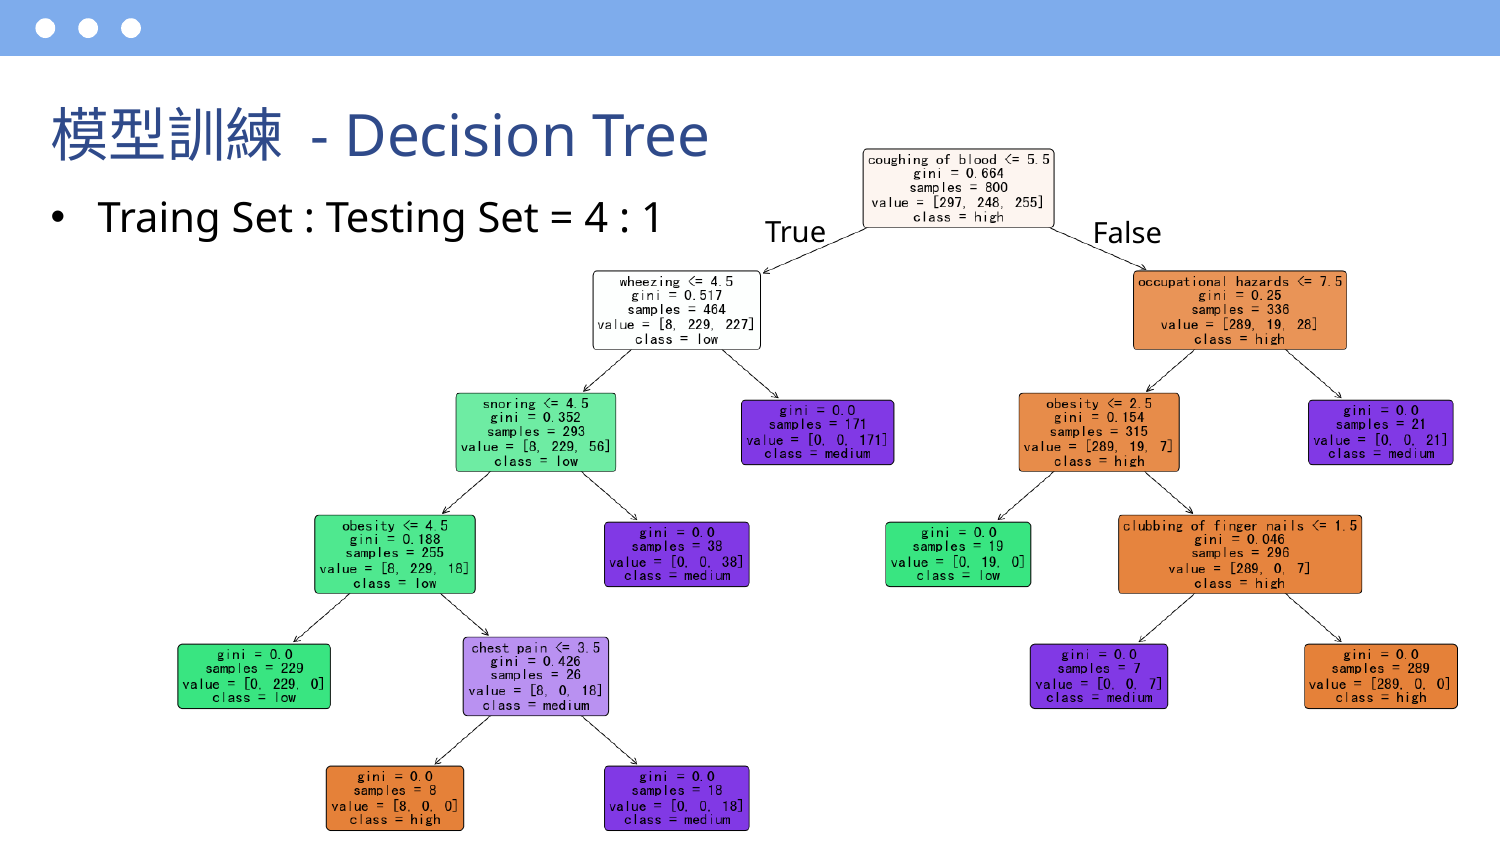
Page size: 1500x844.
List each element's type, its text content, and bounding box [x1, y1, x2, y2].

text_box Traing Set : Testing Set = 4 : 1 [35, 176, 102, 399]
title 模型訓練 - Decision Tree [35, 83, 1302, 160]
picture [107, 121, 1500, 844]
